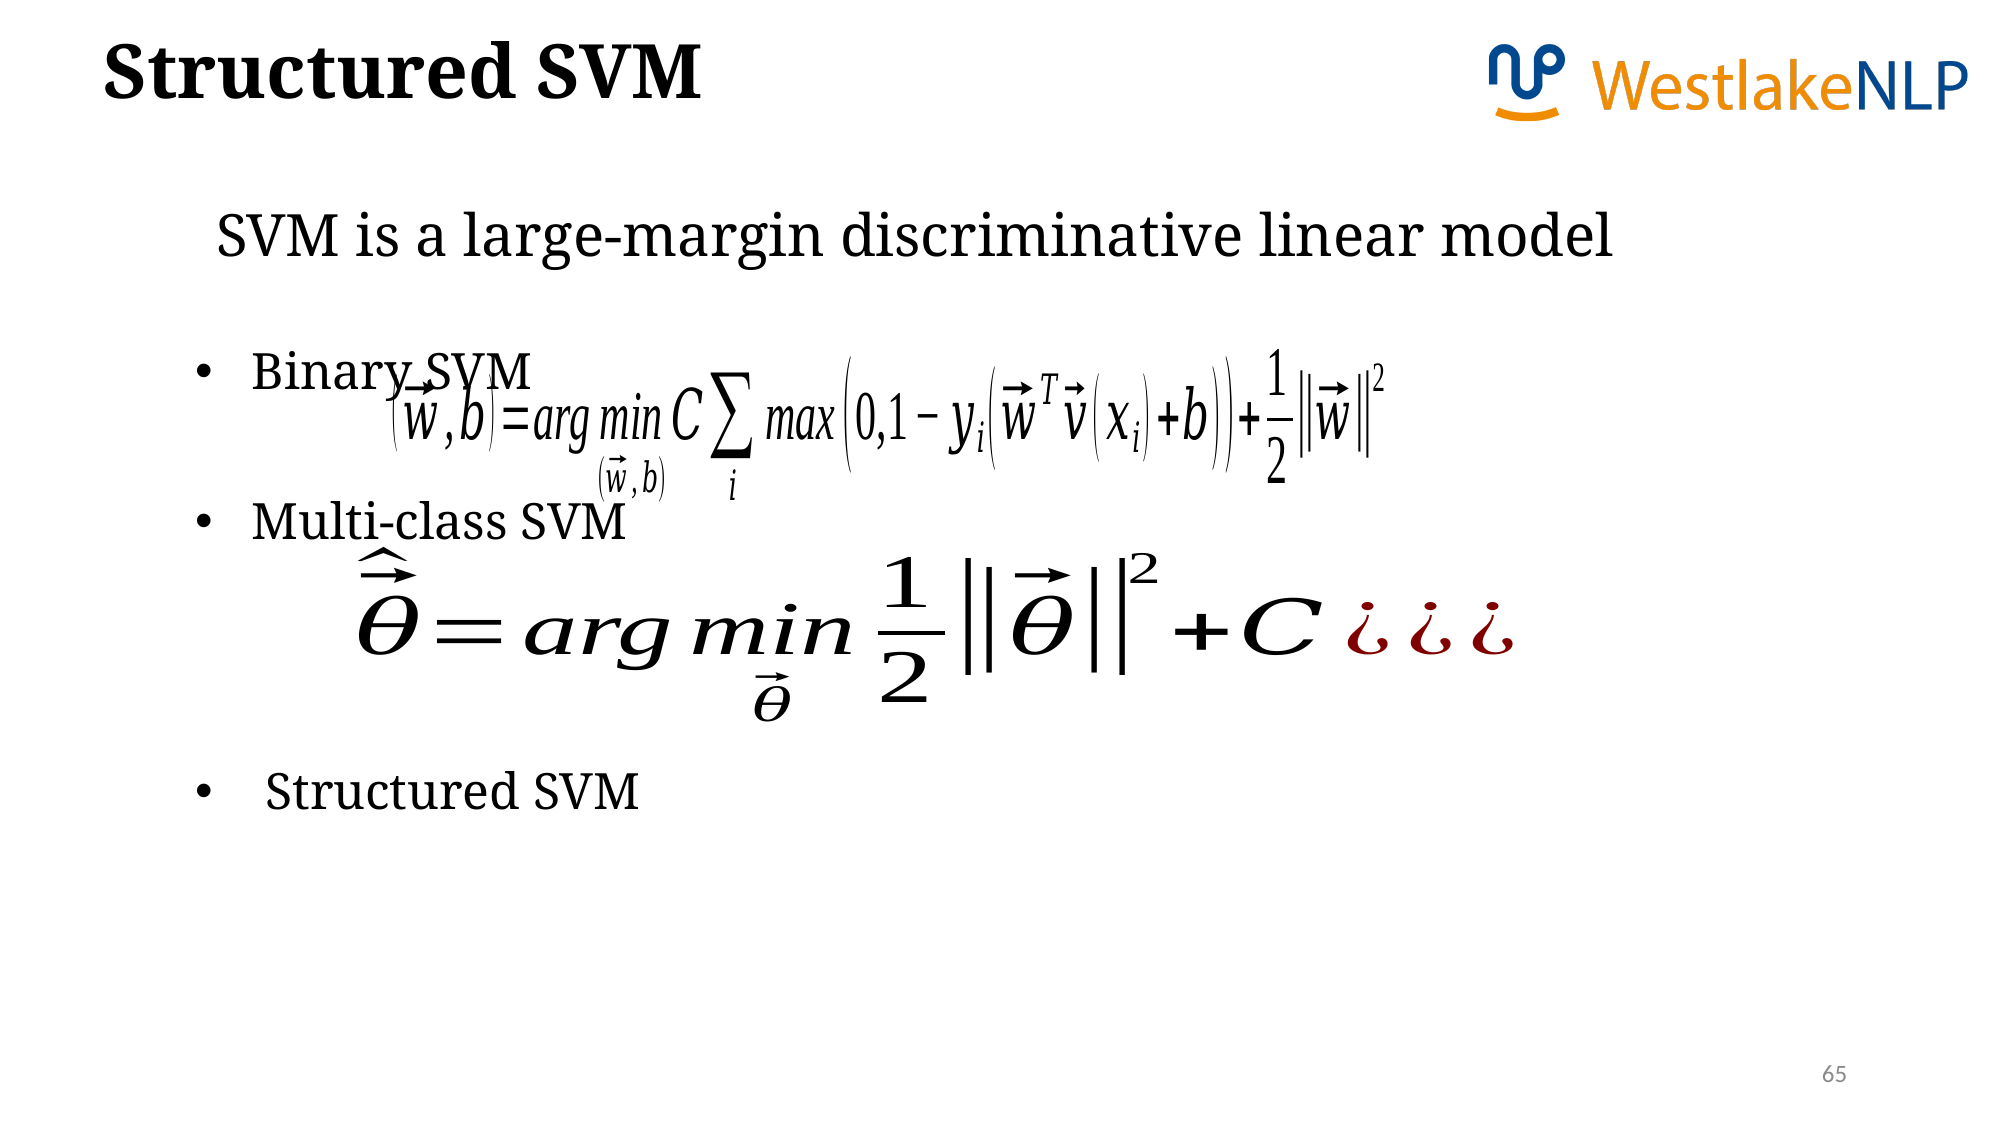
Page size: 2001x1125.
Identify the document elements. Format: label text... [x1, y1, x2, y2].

text_box Structured SVM [88, 16, 1403, 122]
picture [1459, 0, 2000, 170]
text_box SVM is a large-margin discriminative linear model [201, 190, 1630, 276]
slide_number 65 [1412, 1042, 1863, 1103]
